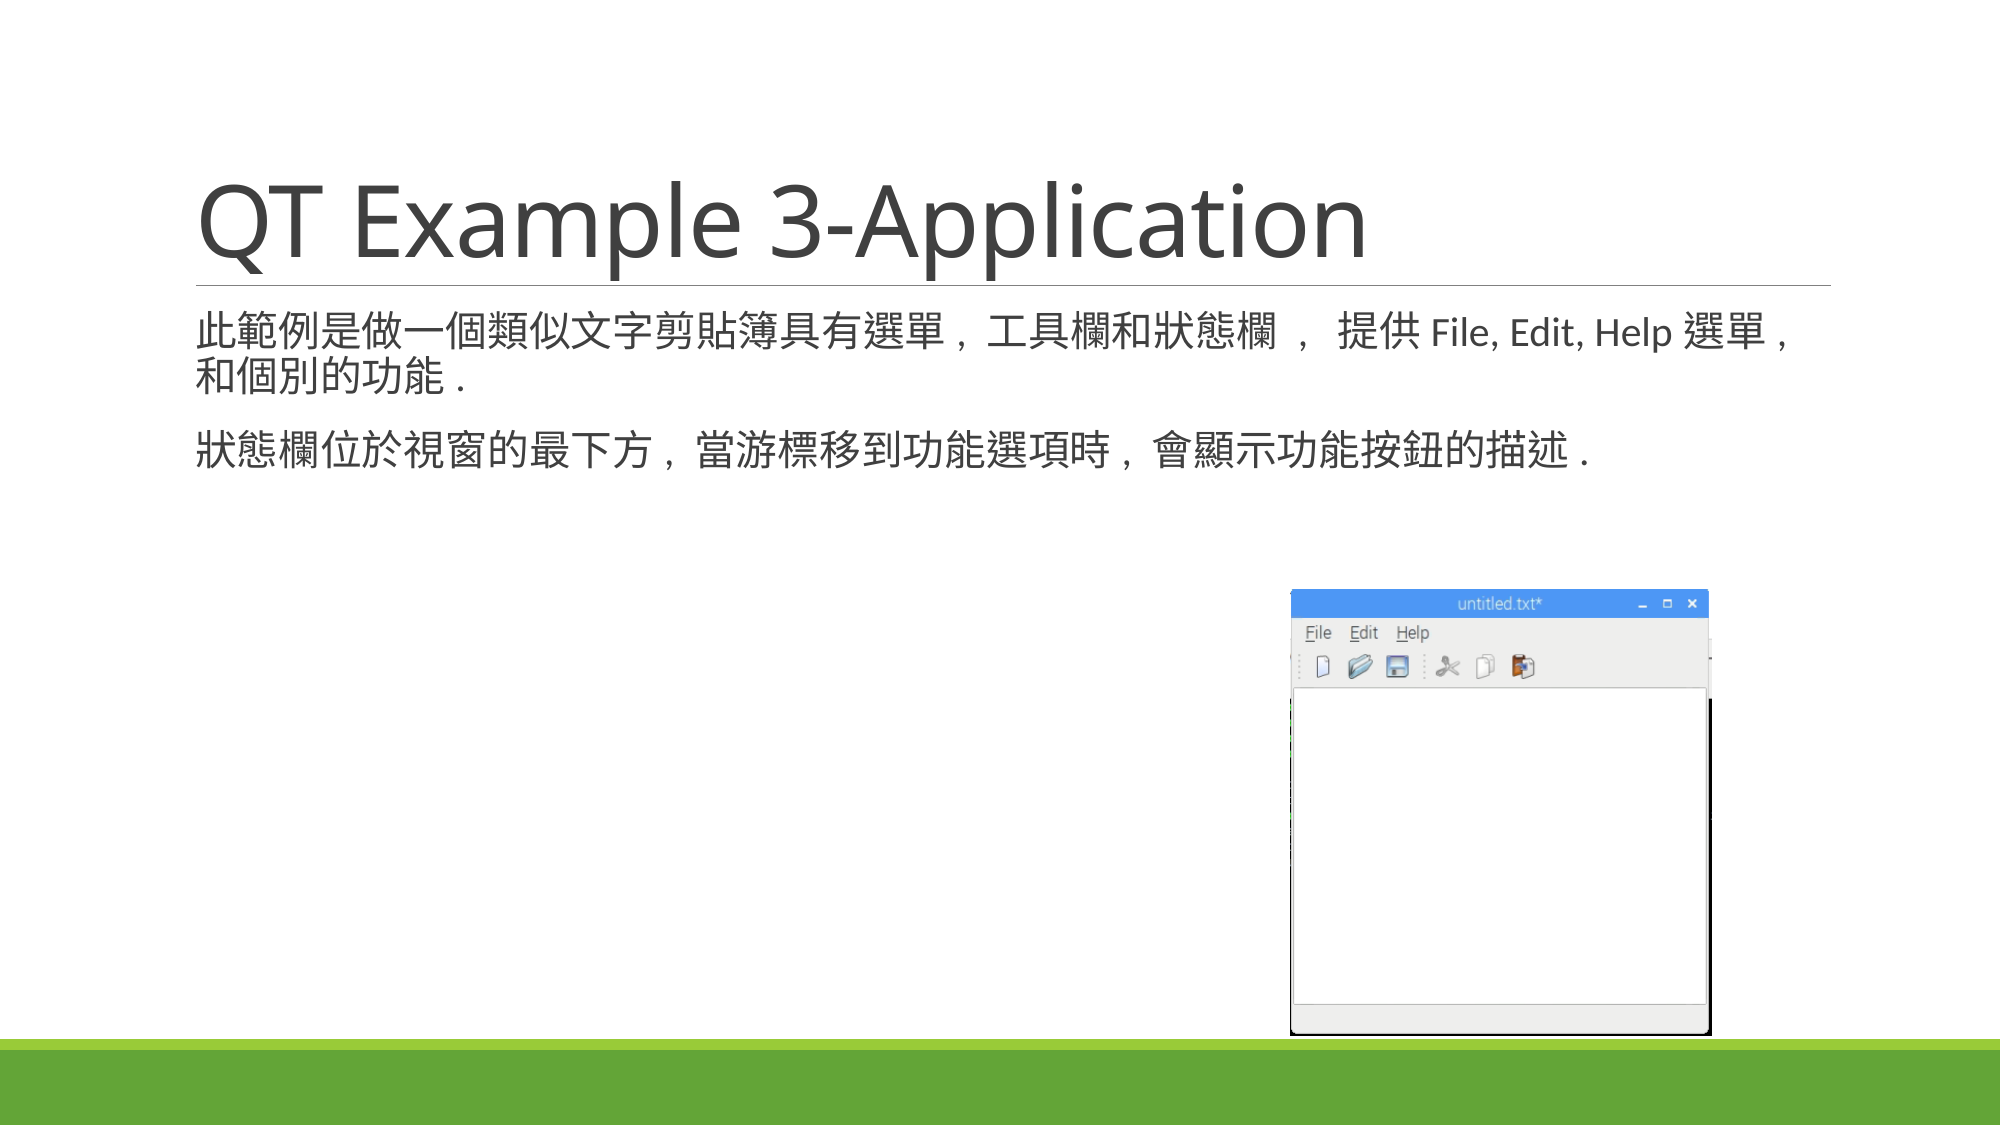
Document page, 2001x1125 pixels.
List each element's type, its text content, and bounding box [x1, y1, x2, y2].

list 此範例是做一個類似文字剪貼簿具有選單, 工具欄和狀態欄 , 提供File, Edit, Help選單, 和個別的功能. 狀態欄位於視窗的最下方, 當游標移到功能選項時, 會顯示功能按鈕的描述. [180, 302, 1830, 963]
picture [1289, 588, 1713, 1036]
title QT Example 3-Application [180, 47, 1830, 285]
